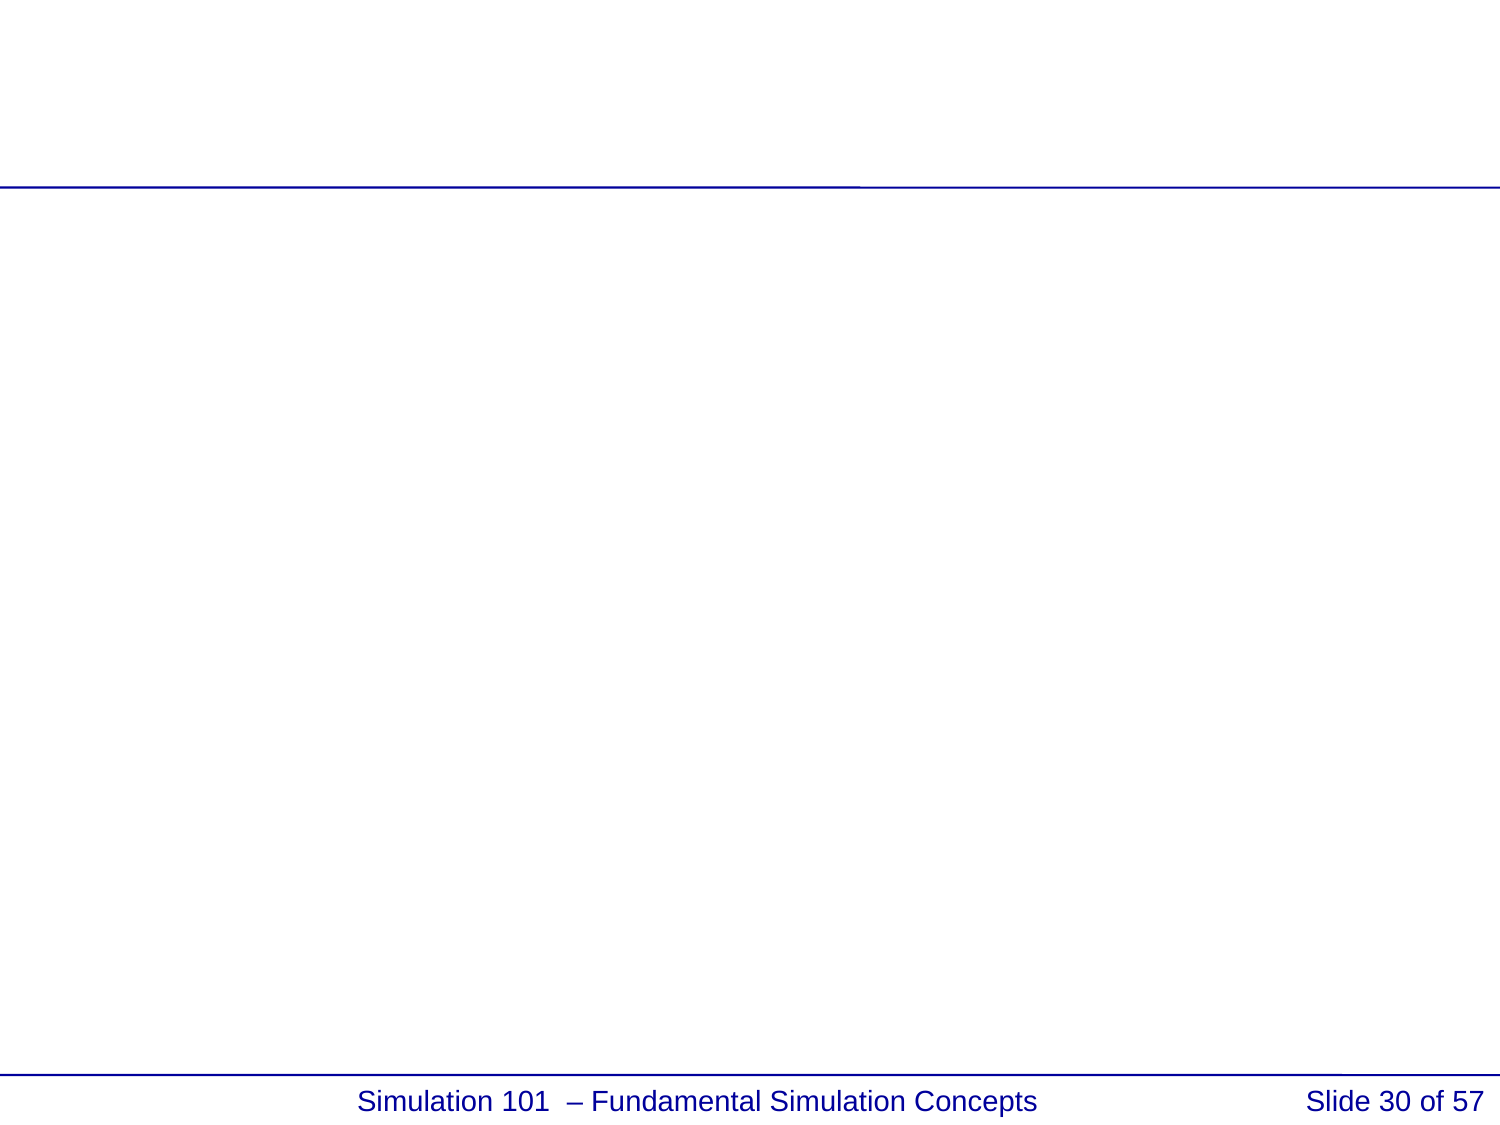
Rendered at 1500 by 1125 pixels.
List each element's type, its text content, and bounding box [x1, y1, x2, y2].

footer Simulation 101 – Fundamental Simulation Concepts [488, 1074, 1088, 1125]
slide_number [37, 1074, 488, 1125]
slide_number Slide 30 of 57 [1249, 1074, 1500, 1125]
